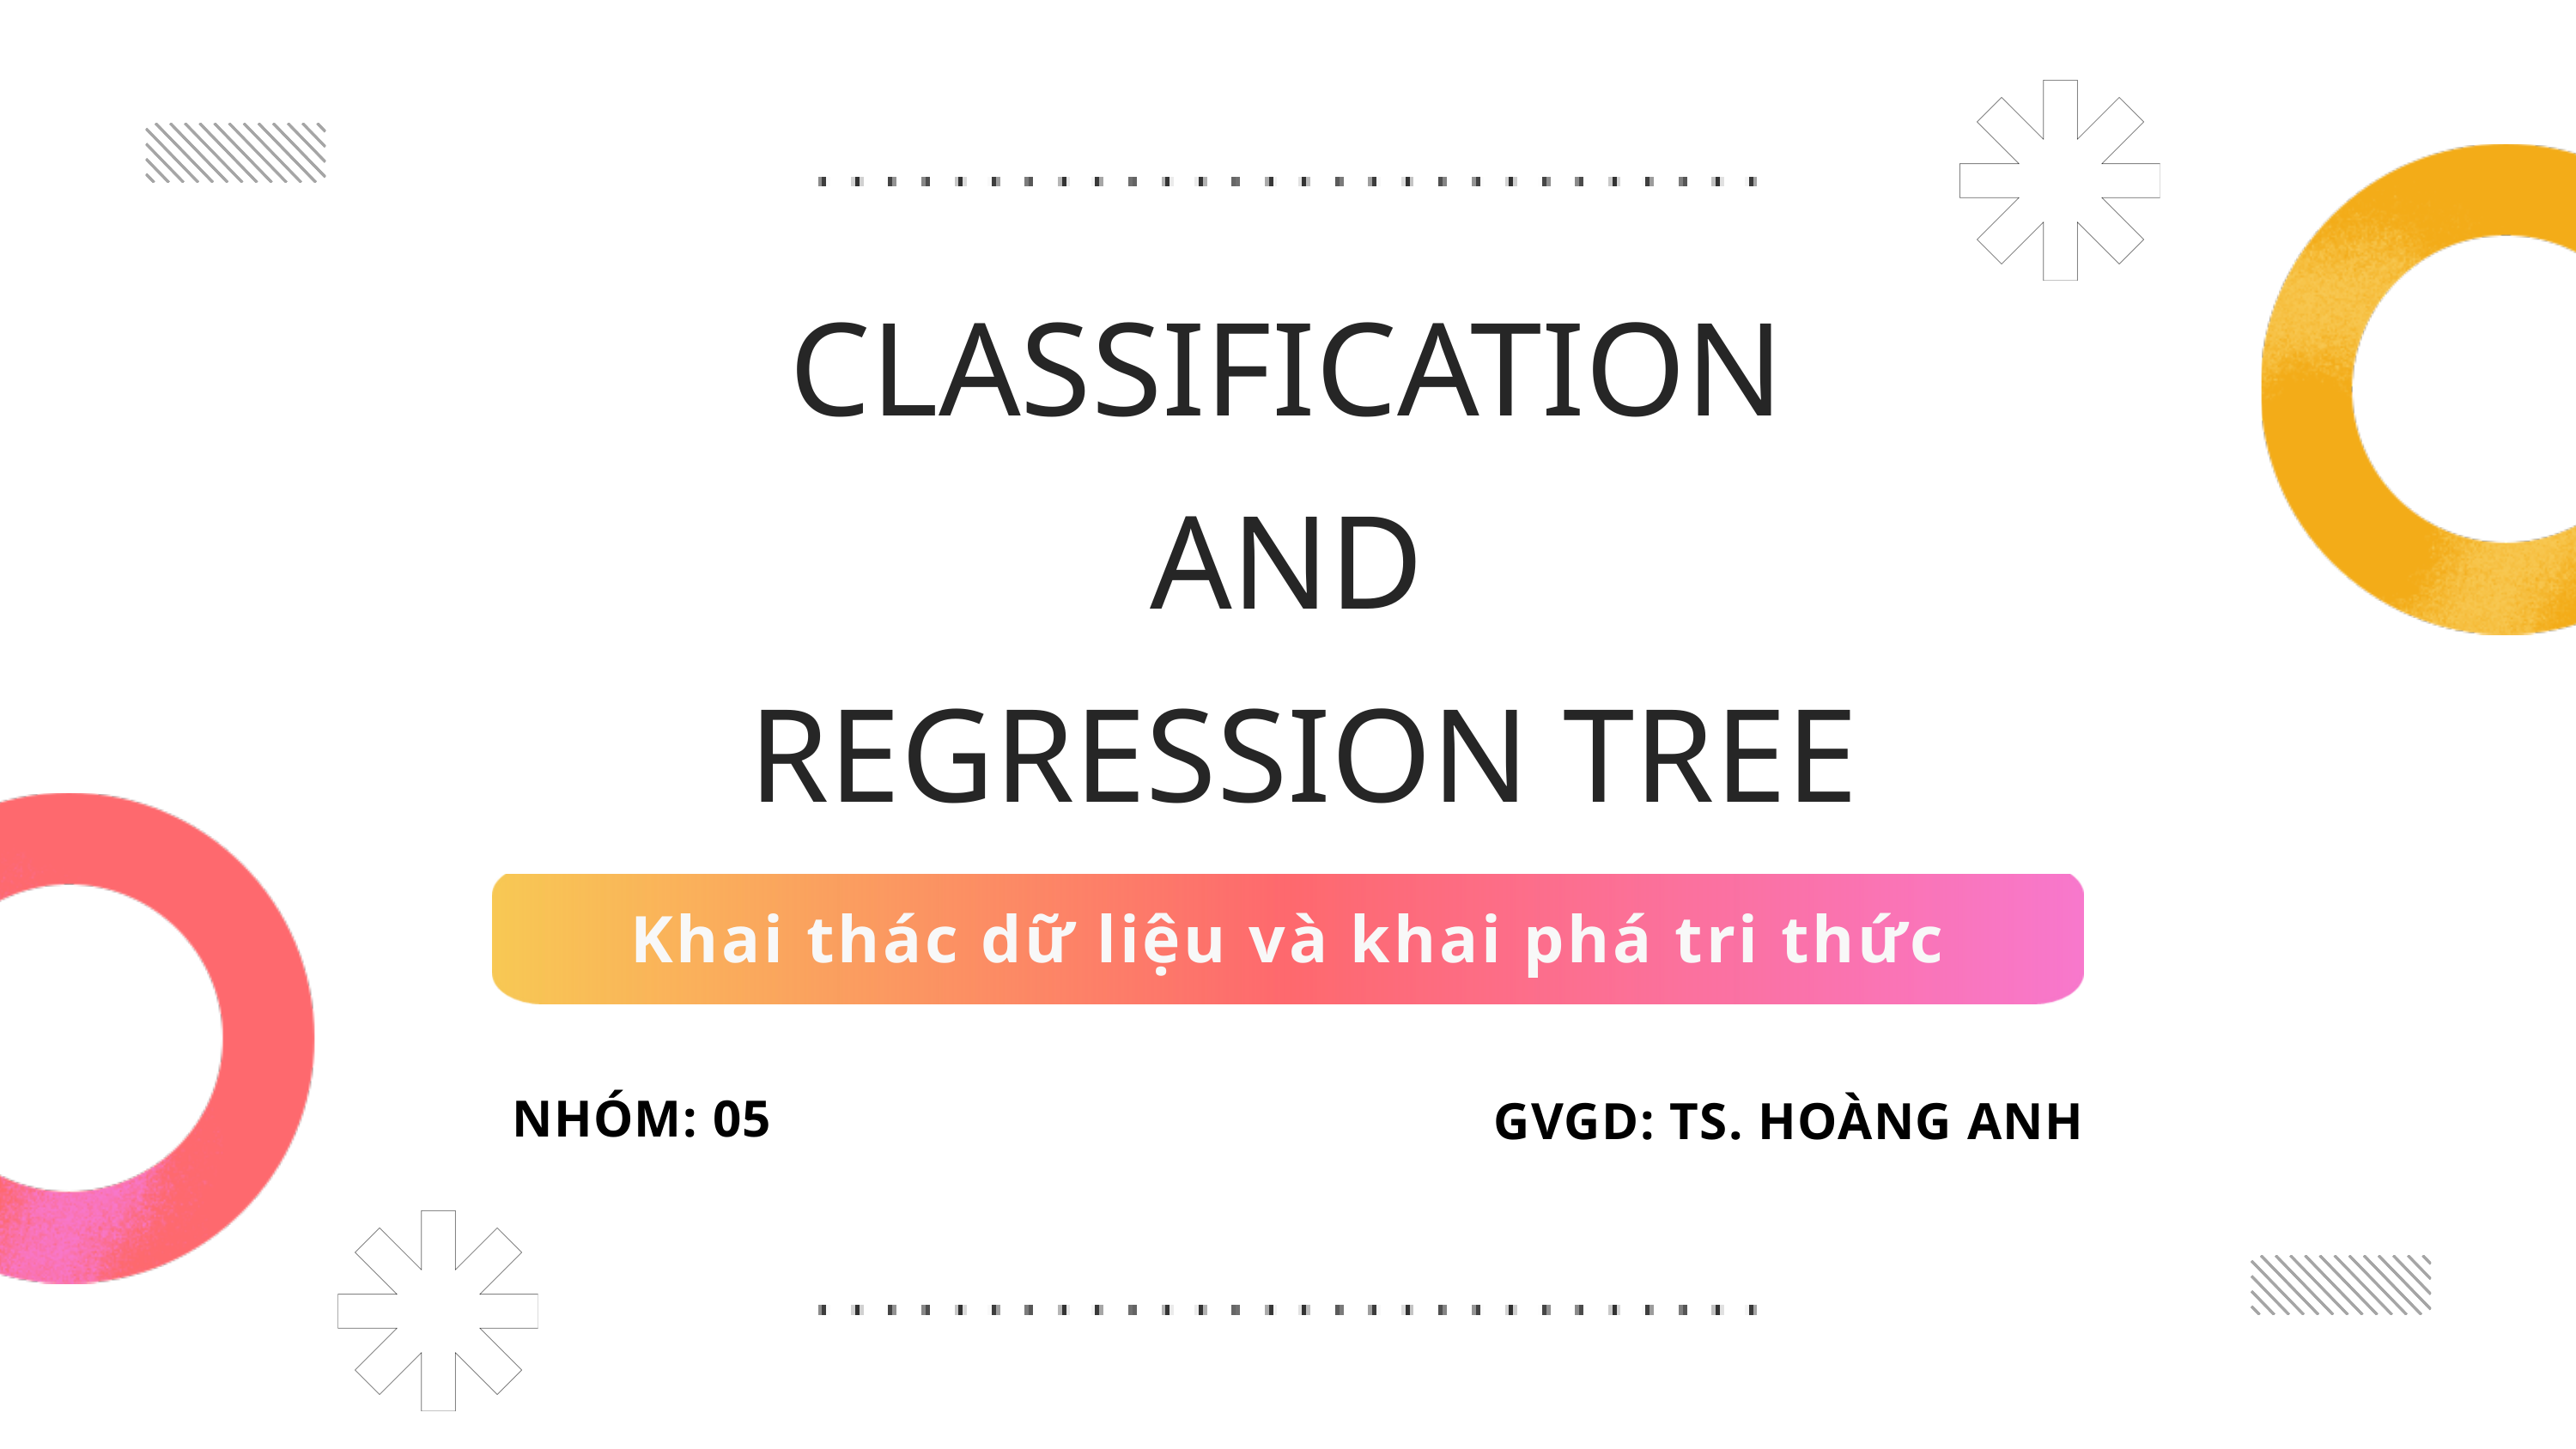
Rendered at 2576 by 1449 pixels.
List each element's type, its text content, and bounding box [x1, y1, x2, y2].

text_box GVGD: TS. Hoàng Anh [1396, 1046, 2084, 1149]
text_box [2251, 1255, 2432, 1315]
text_box [337, 1210, 538, 1411]
text_box [145, 123, 326, 183]
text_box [491, 874, 2085, 1004]
text_box [772, 177, 1803, 186]
text_box [2261, 144, 2576, 636]
text_box [0, 793, 315, 1284]
text_box CLASSIFICATION AND REGRESSION TREE [471, 248, 2137, 828]
text_box Nhóm: 05 [492, 1043, 1180, 1147]
text_box [772, 1305, 1803, 1315]
text_box [1959, 80, 2160, 282]
